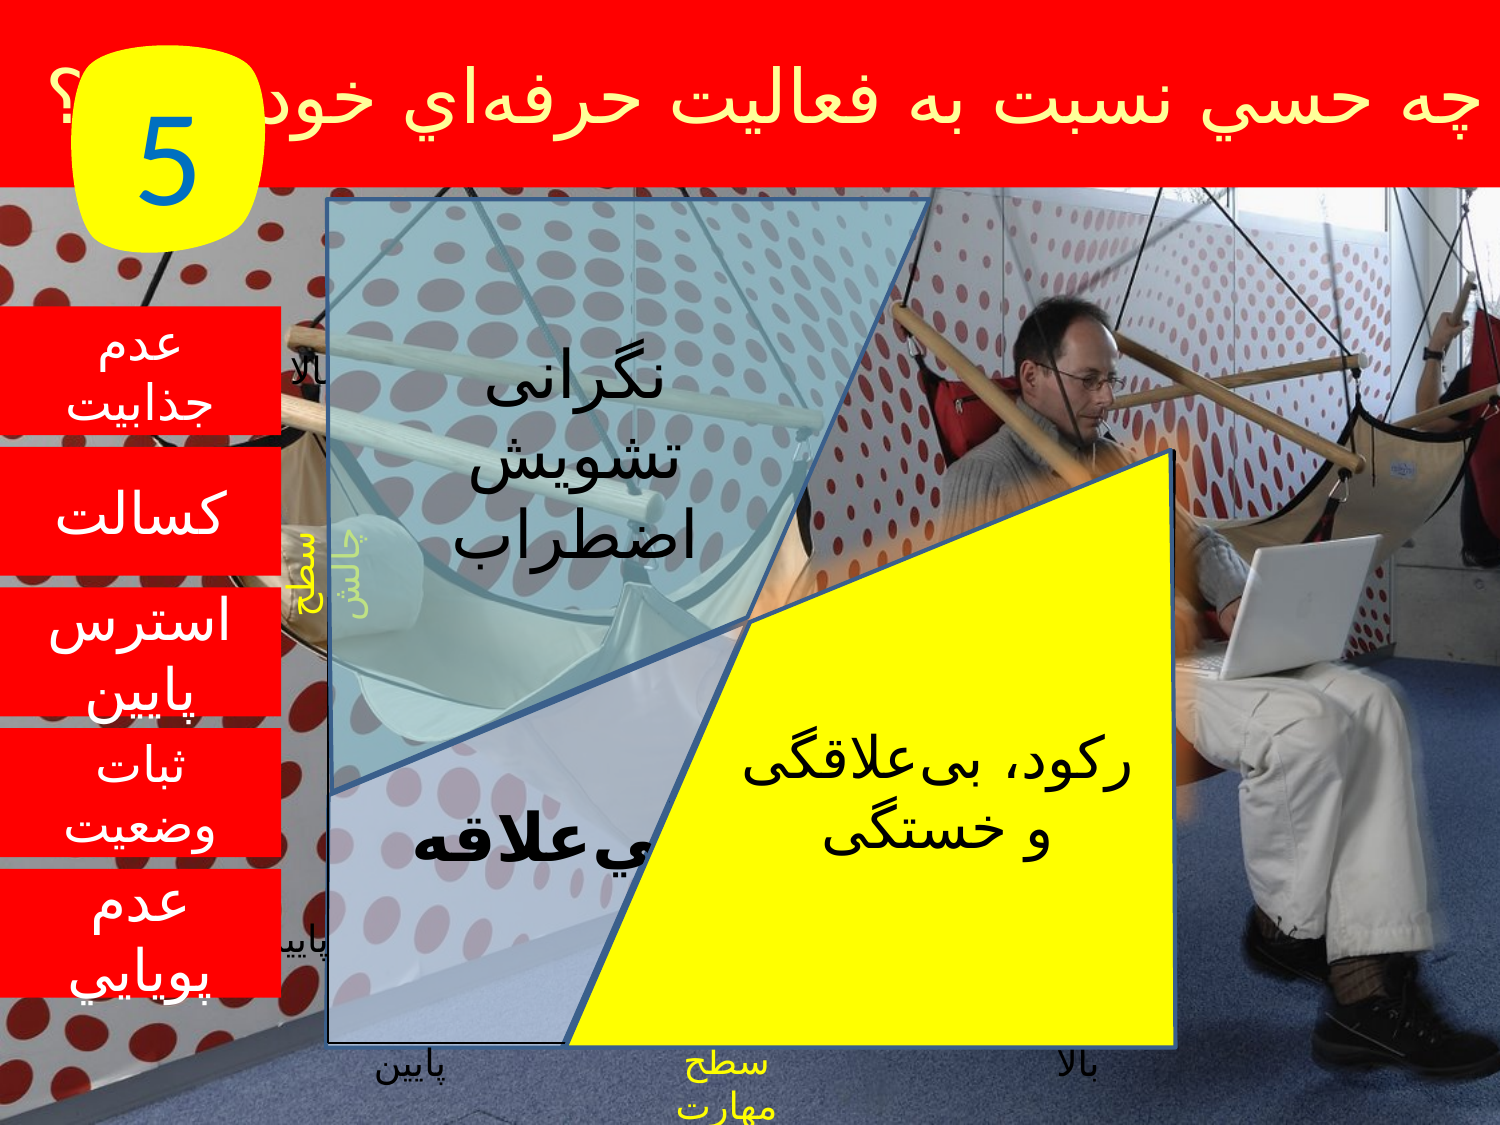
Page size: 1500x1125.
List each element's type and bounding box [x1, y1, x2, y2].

picture [0, 0, 1500, 1125]
text_box [187, 199, 1184, 1093]
